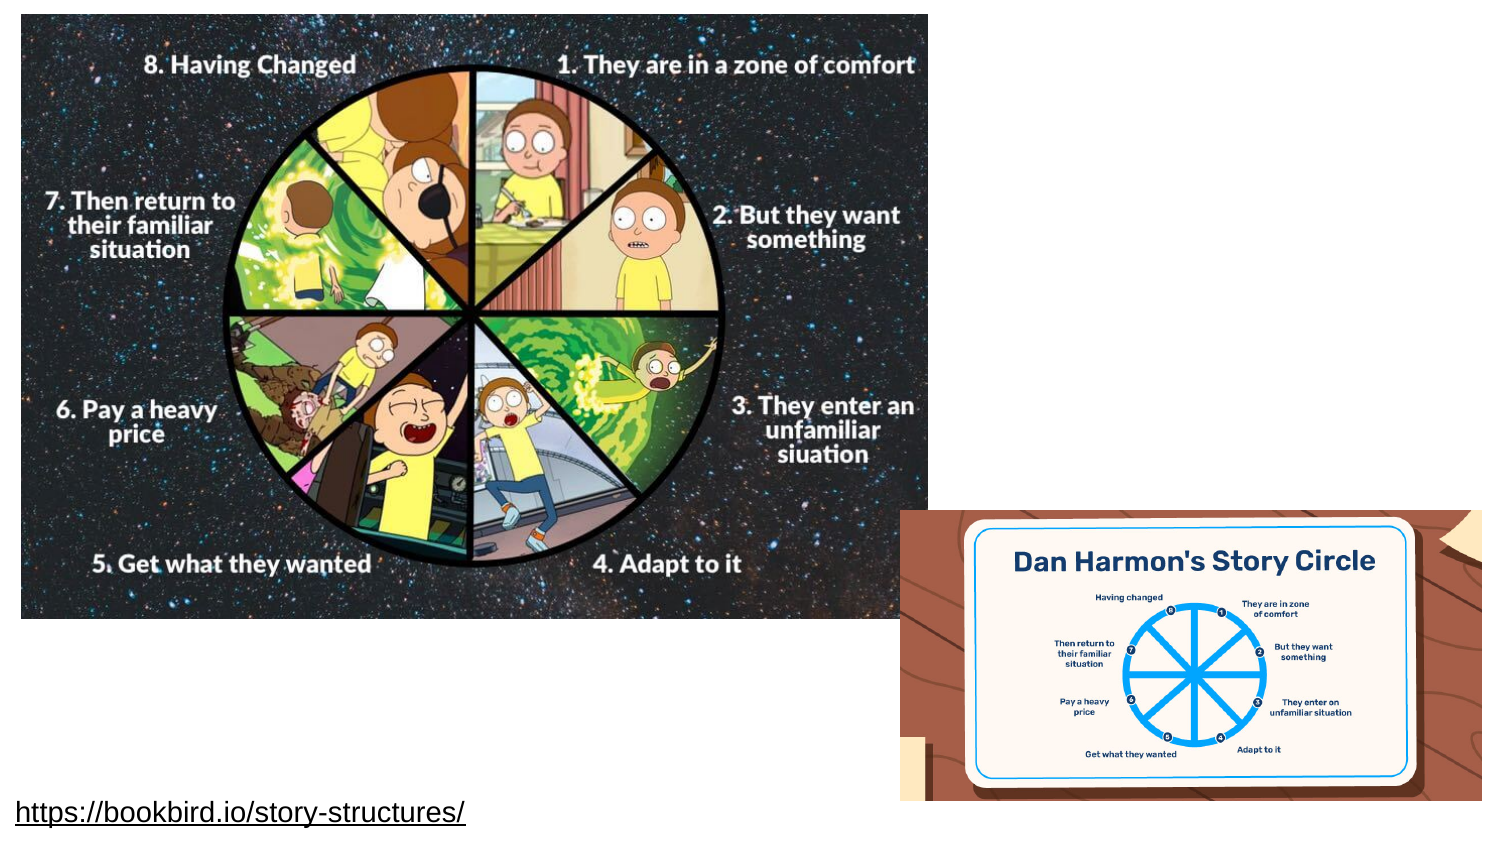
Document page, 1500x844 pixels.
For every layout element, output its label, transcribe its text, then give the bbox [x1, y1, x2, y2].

picture [21, 14, 1482, 801]
text_box https://bookbird.io/story-structures/ [0, 778, 1372, 843]
